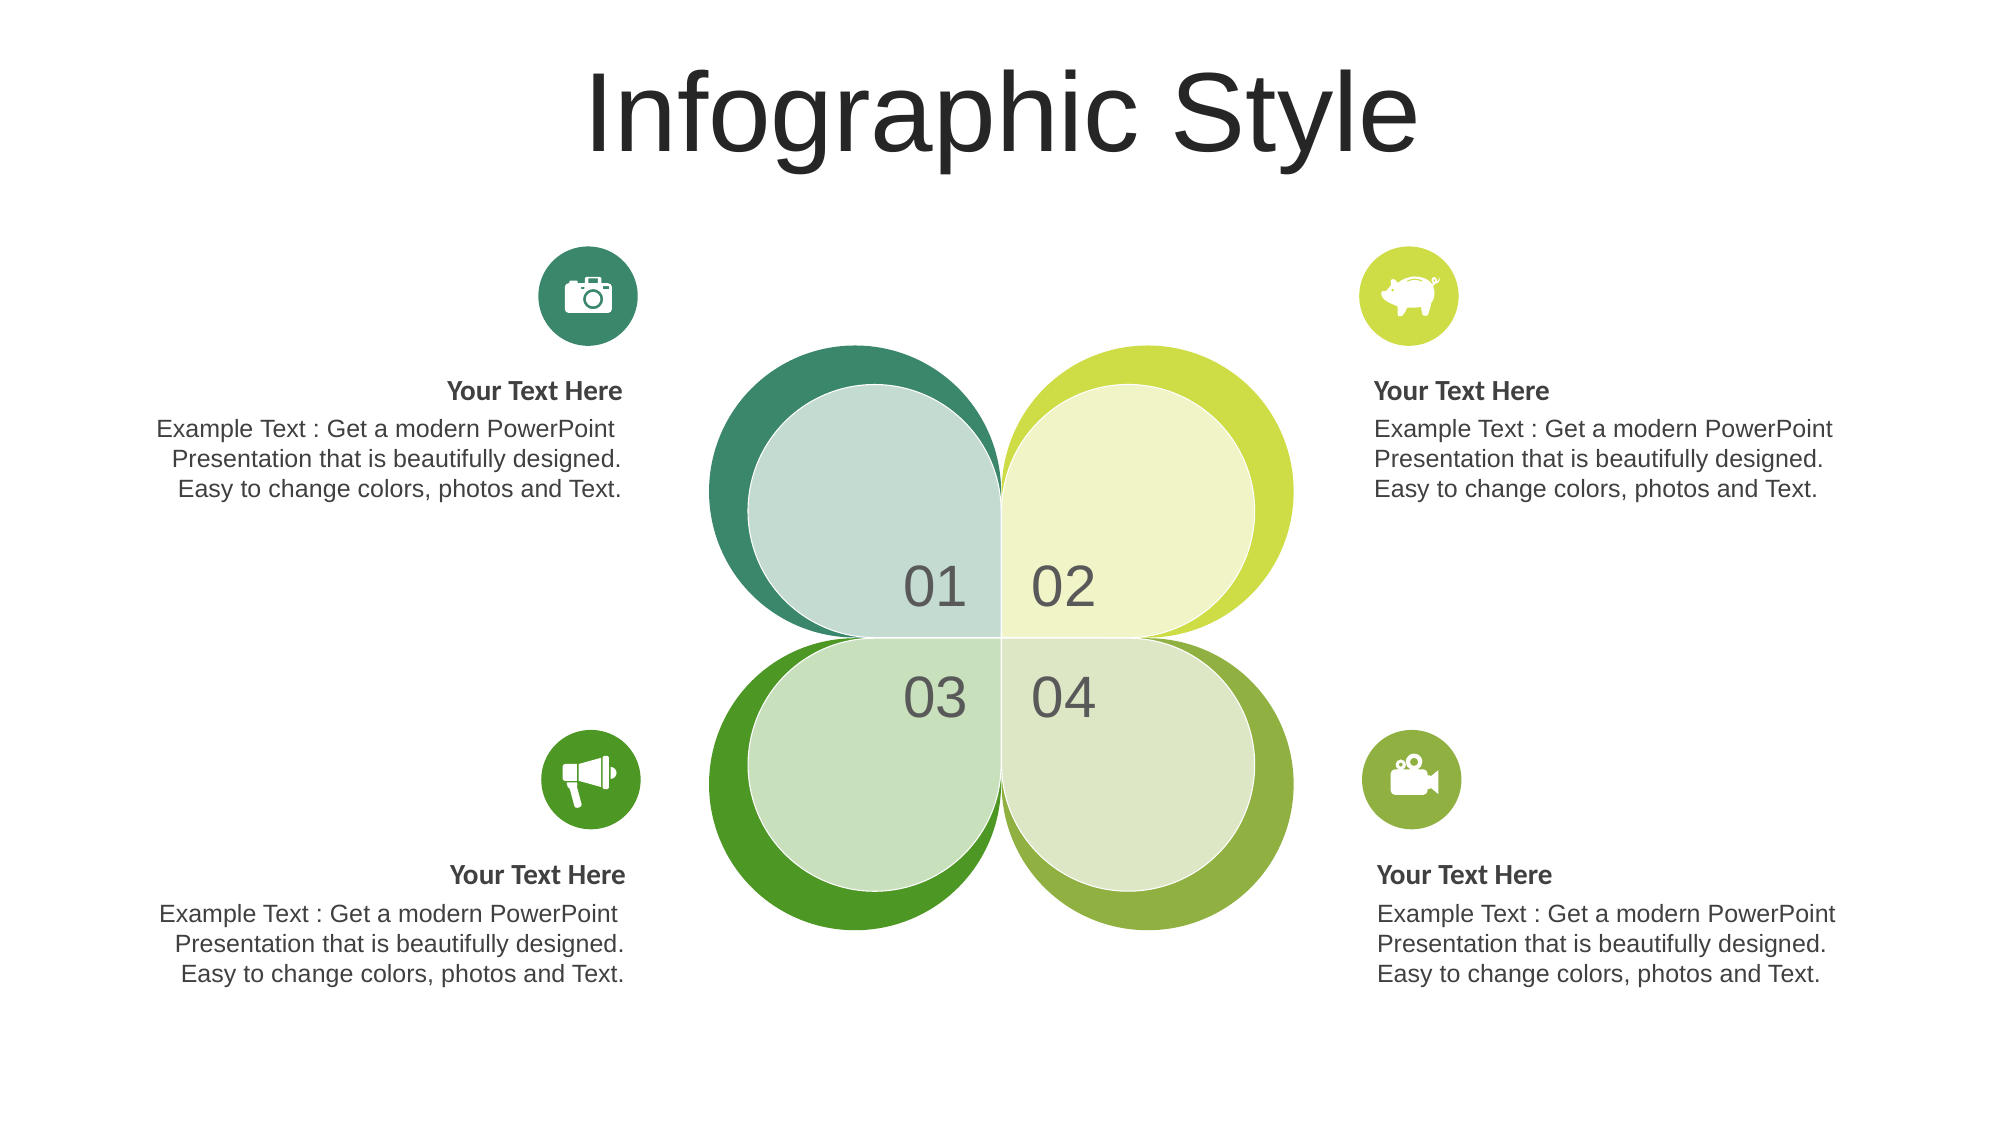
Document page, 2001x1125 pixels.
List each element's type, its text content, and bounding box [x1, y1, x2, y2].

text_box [1362, 847, 1882, 997]
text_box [117, 363, 638, 511]
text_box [120, 847, 641, 997]
text_box [561, 754, 618, 809]
text_box [1380, 275, 1441, 318]
text_box [540, 728, 642, 831]
text_box [1358, 245, 1460, 347]
text_box [537, 245, 639, 347]
text_box [1389, 752, 1440, 797]
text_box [1359, 363, 1879, 511]
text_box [708, 345, 1294, 931]
text_box [1361, 728, 1463, 831]
list Infographic Style [53, 55, 1952, 175]
text_box [563, 275, 613, 314]
